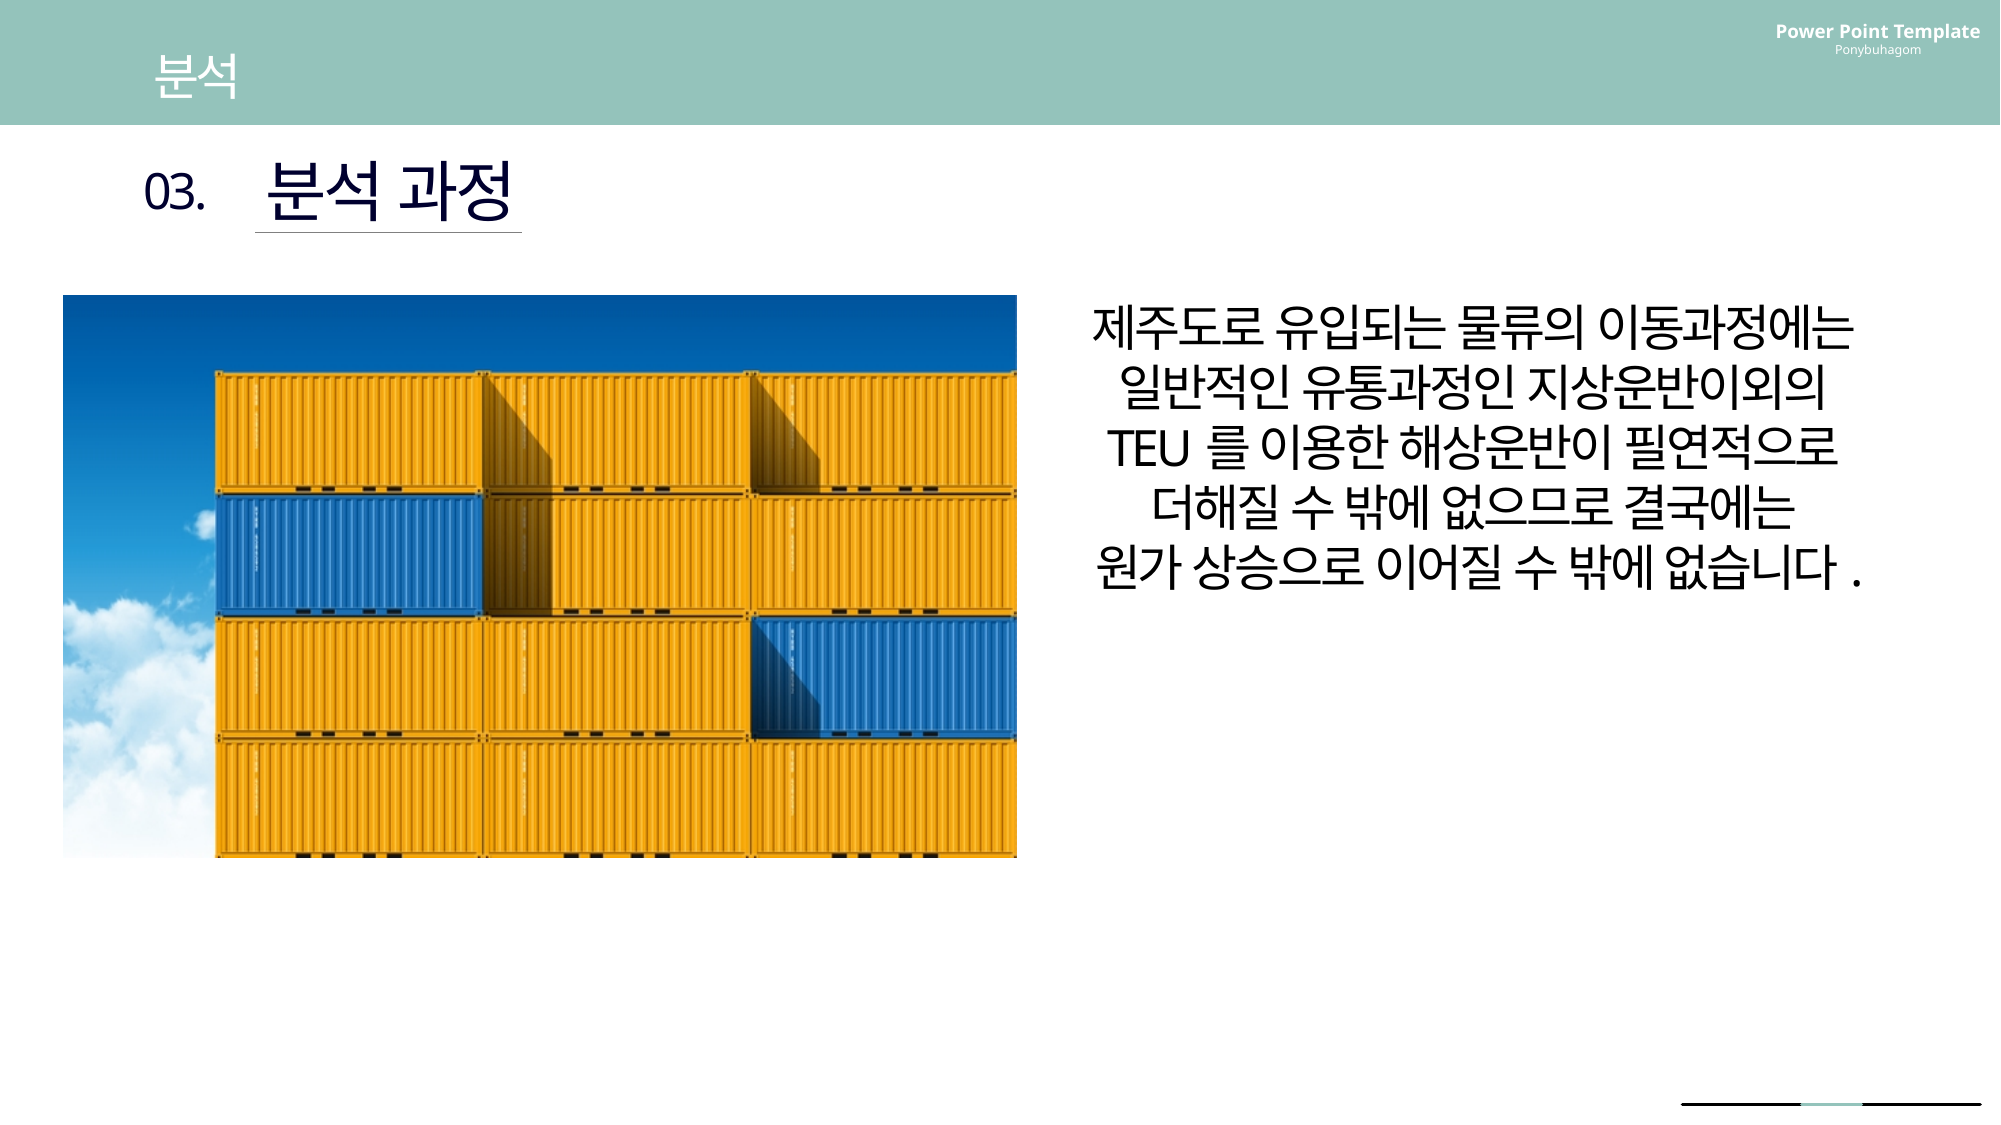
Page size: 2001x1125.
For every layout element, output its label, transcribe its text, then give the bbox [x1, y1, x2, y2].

text_box 분석 과정 [250, 142, 533, 237]
text_box Power Point Template Ponybuhagom [1760, 12, 1996, 65]
picture [63, 295, 1017, 858]
text_box 제주도로 유입되는 물류의 이동과정에는 일반적인 유통과정인 지상운반이외의 TEU를 이용한 해상운반이 필연적으로 더해질 수 밖에 없으므로 결국에는 원가 상승으로 이어질 수 밖에 없습니다. [1038, 288, 1921, 604]
text_box 03. [128, 152, 223, 227]
text_box 분석 [138, 37, 257, 113]
